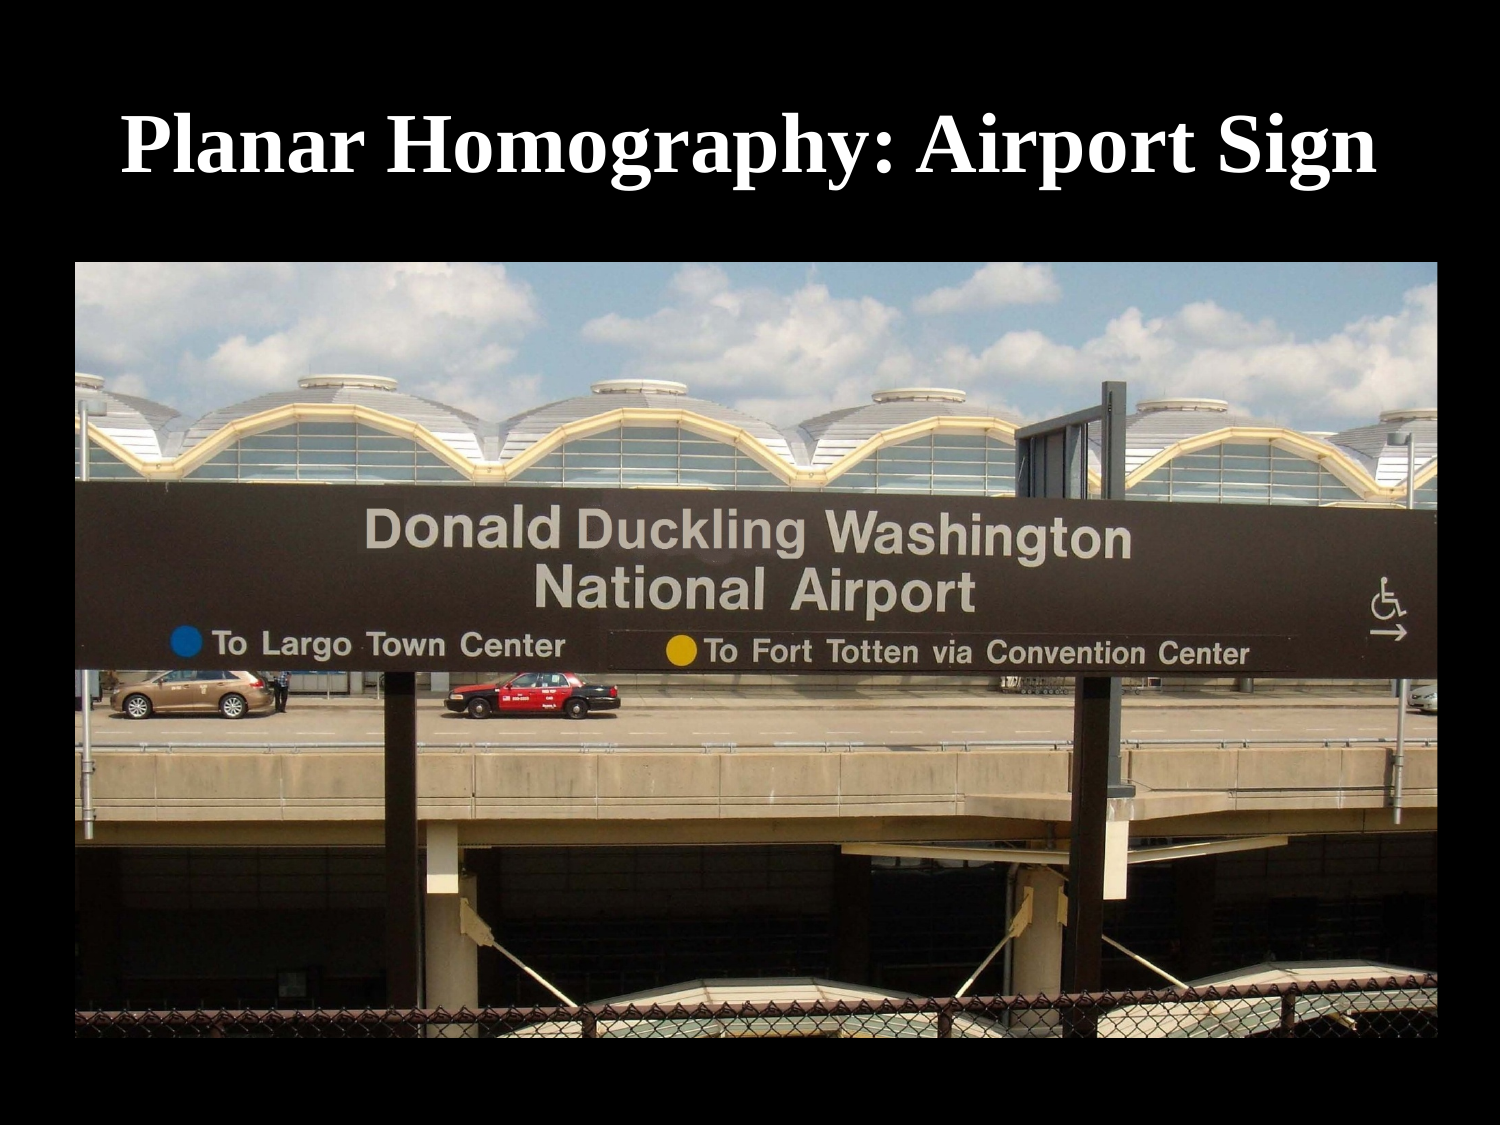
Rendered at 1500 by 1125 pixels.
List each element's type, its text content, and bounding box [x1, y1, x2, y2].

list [74, 262, 1438, 1038]
title Planar Homography: Airport Sign [75, 45, 1425, 233]
